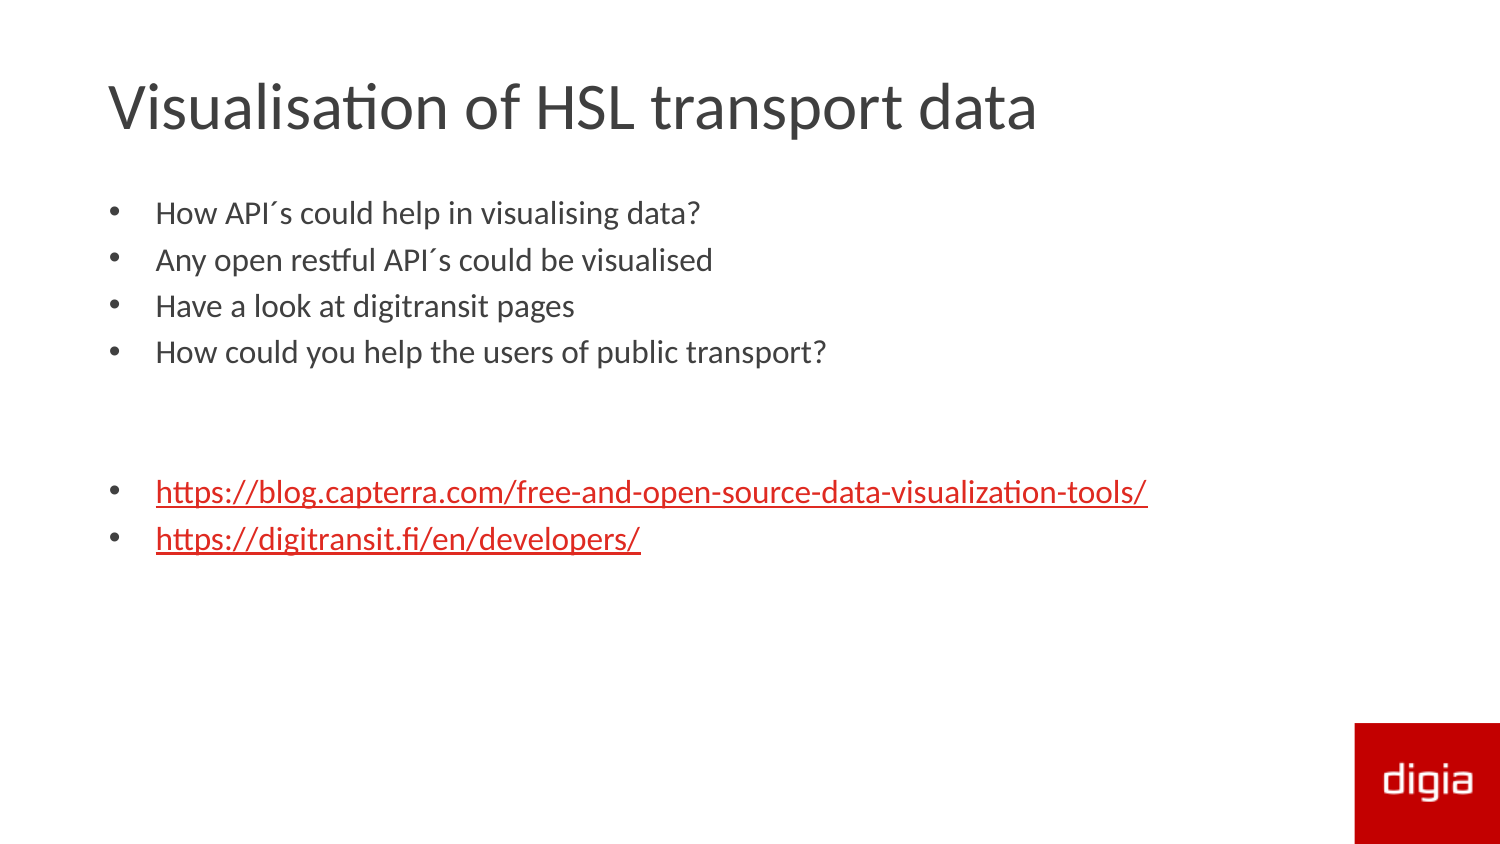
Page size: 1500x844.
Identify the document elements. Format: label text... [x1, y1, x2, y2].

title Visualisation of HSL transport data [93, 56, 1380, 152]
picture [1354, 723, 1500, 844]
list How API´s could help in visualising data? Any open restful API´s could be visualised Have a look at digitransit pages How could you help the users of public transport? https://blog.capterra.com/free-and-open-source-data-visualization-tools/ https://digitransit.fi/en/developers/ [93, 183, 1430, 747]
